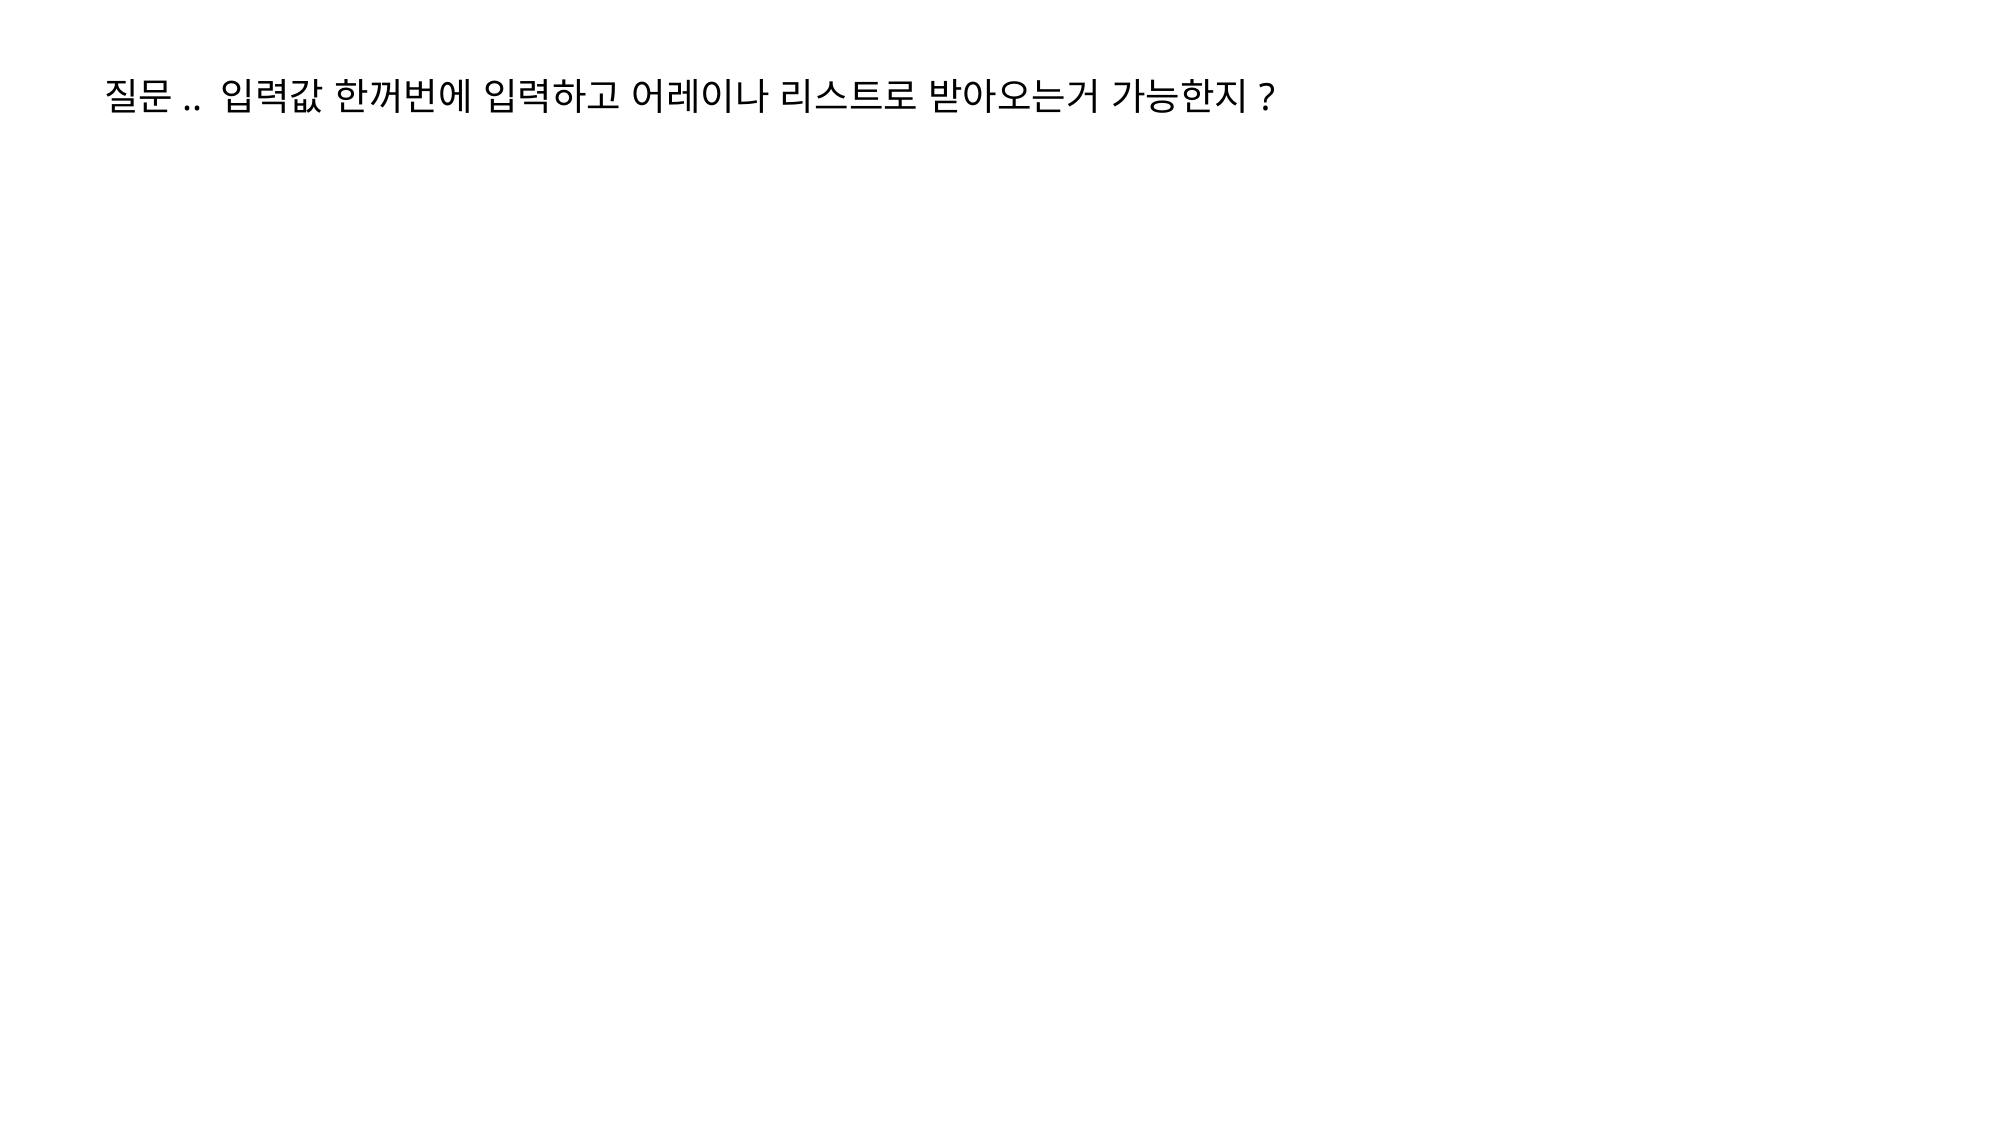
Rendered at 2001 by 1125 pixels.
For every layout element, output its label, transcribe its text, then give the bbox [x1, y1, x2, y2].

text_box 질문.. 입력값 한꺼번에 입력하고 어레이나 리스트로 받아오는거 가능한지? [89, 65, 1653, 126]
